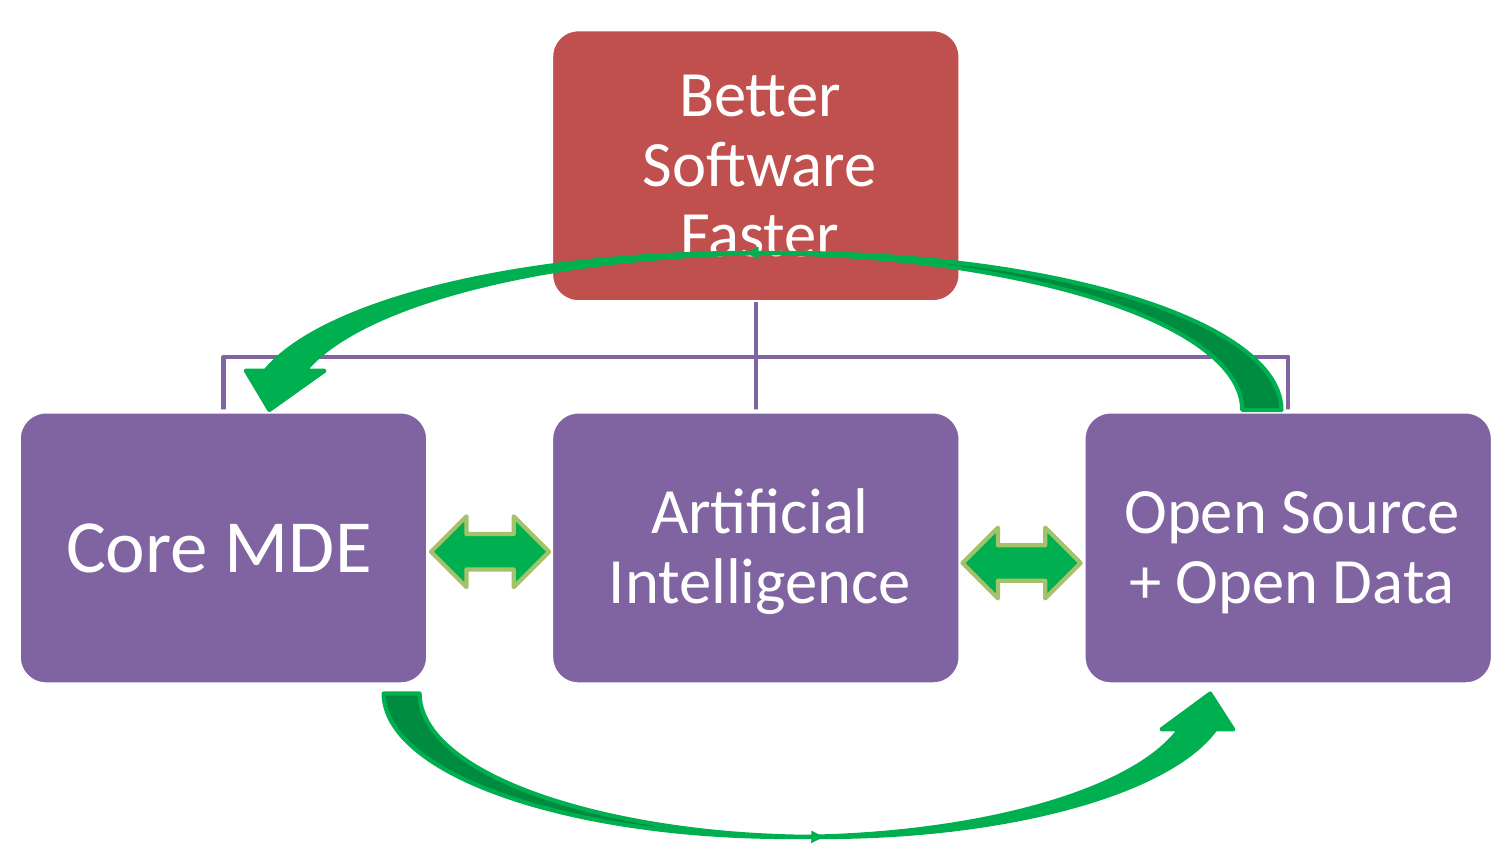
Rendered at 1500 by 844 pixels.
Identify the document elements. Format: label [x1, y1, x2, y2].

list [17, 0, 1495, 759]
text_box [436, 767, 1176, 844]
